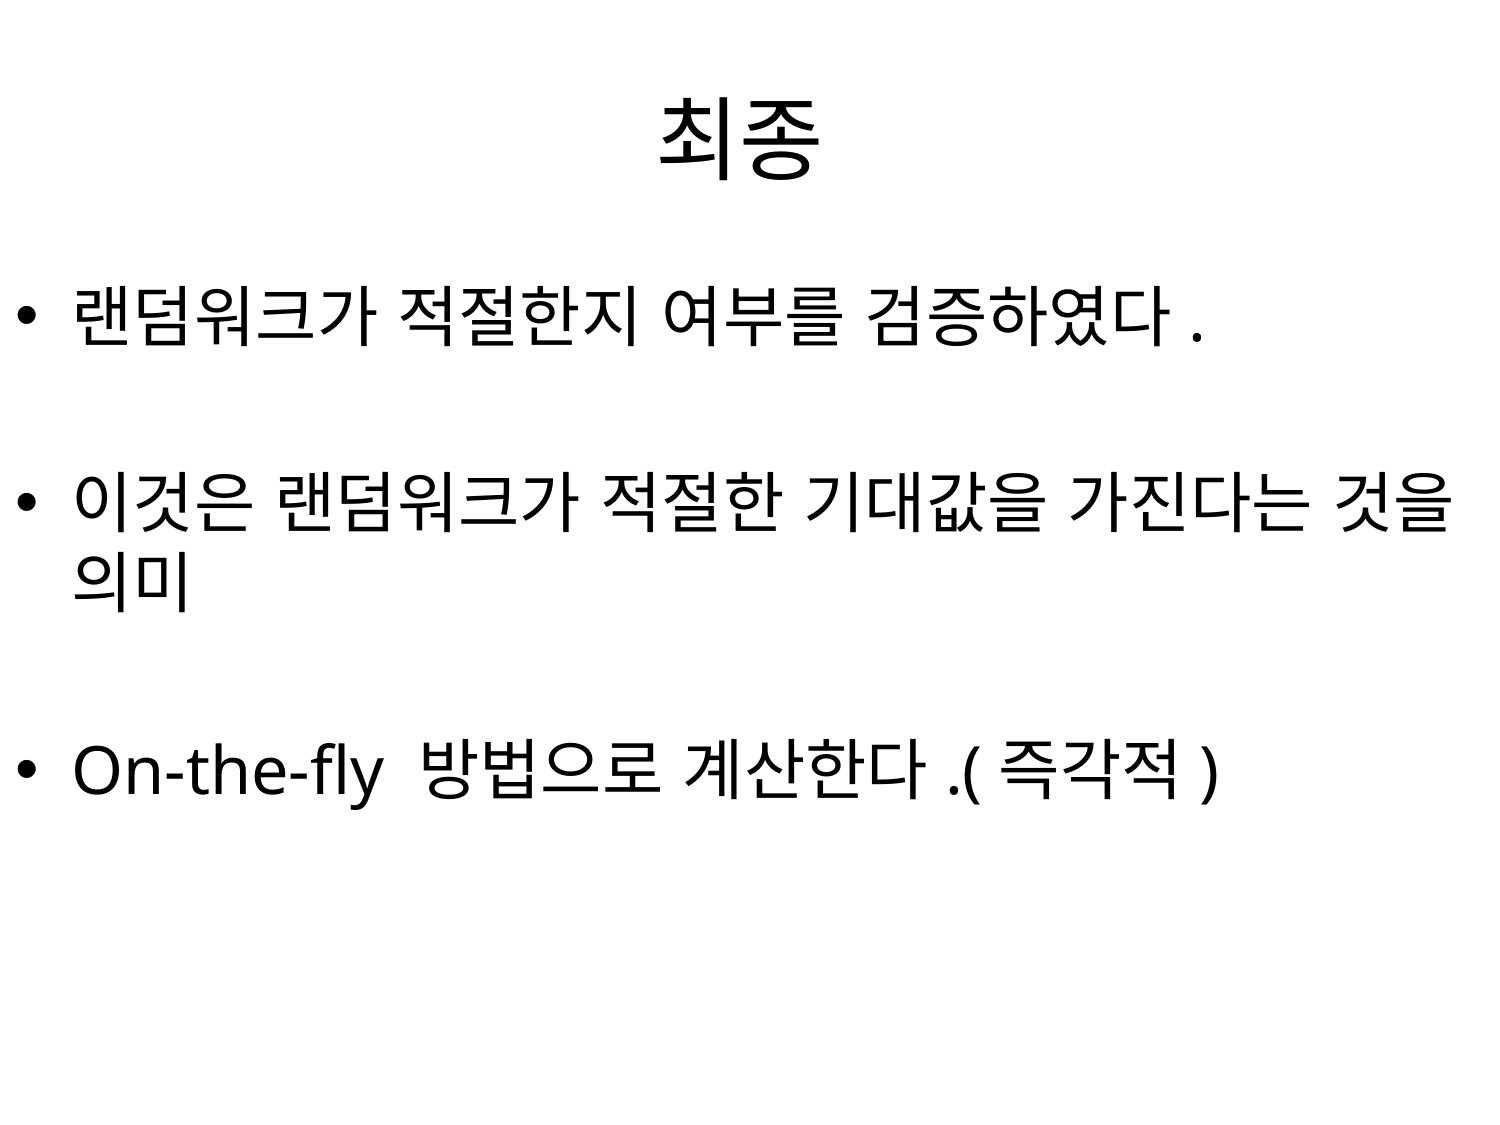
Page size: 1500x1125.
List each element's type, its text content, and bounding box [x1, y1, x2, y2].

list 랜덤워크가 적절한지 여부를 검증하였다. 이것은 랜덤워크가 적절한 기대값을 가진다는 것을 의미 On-the-fly 방법으로 계산한다.(즉각적) [0, 267, 1500, 1010]
title 최종 [64, 42, 1415, 231]
